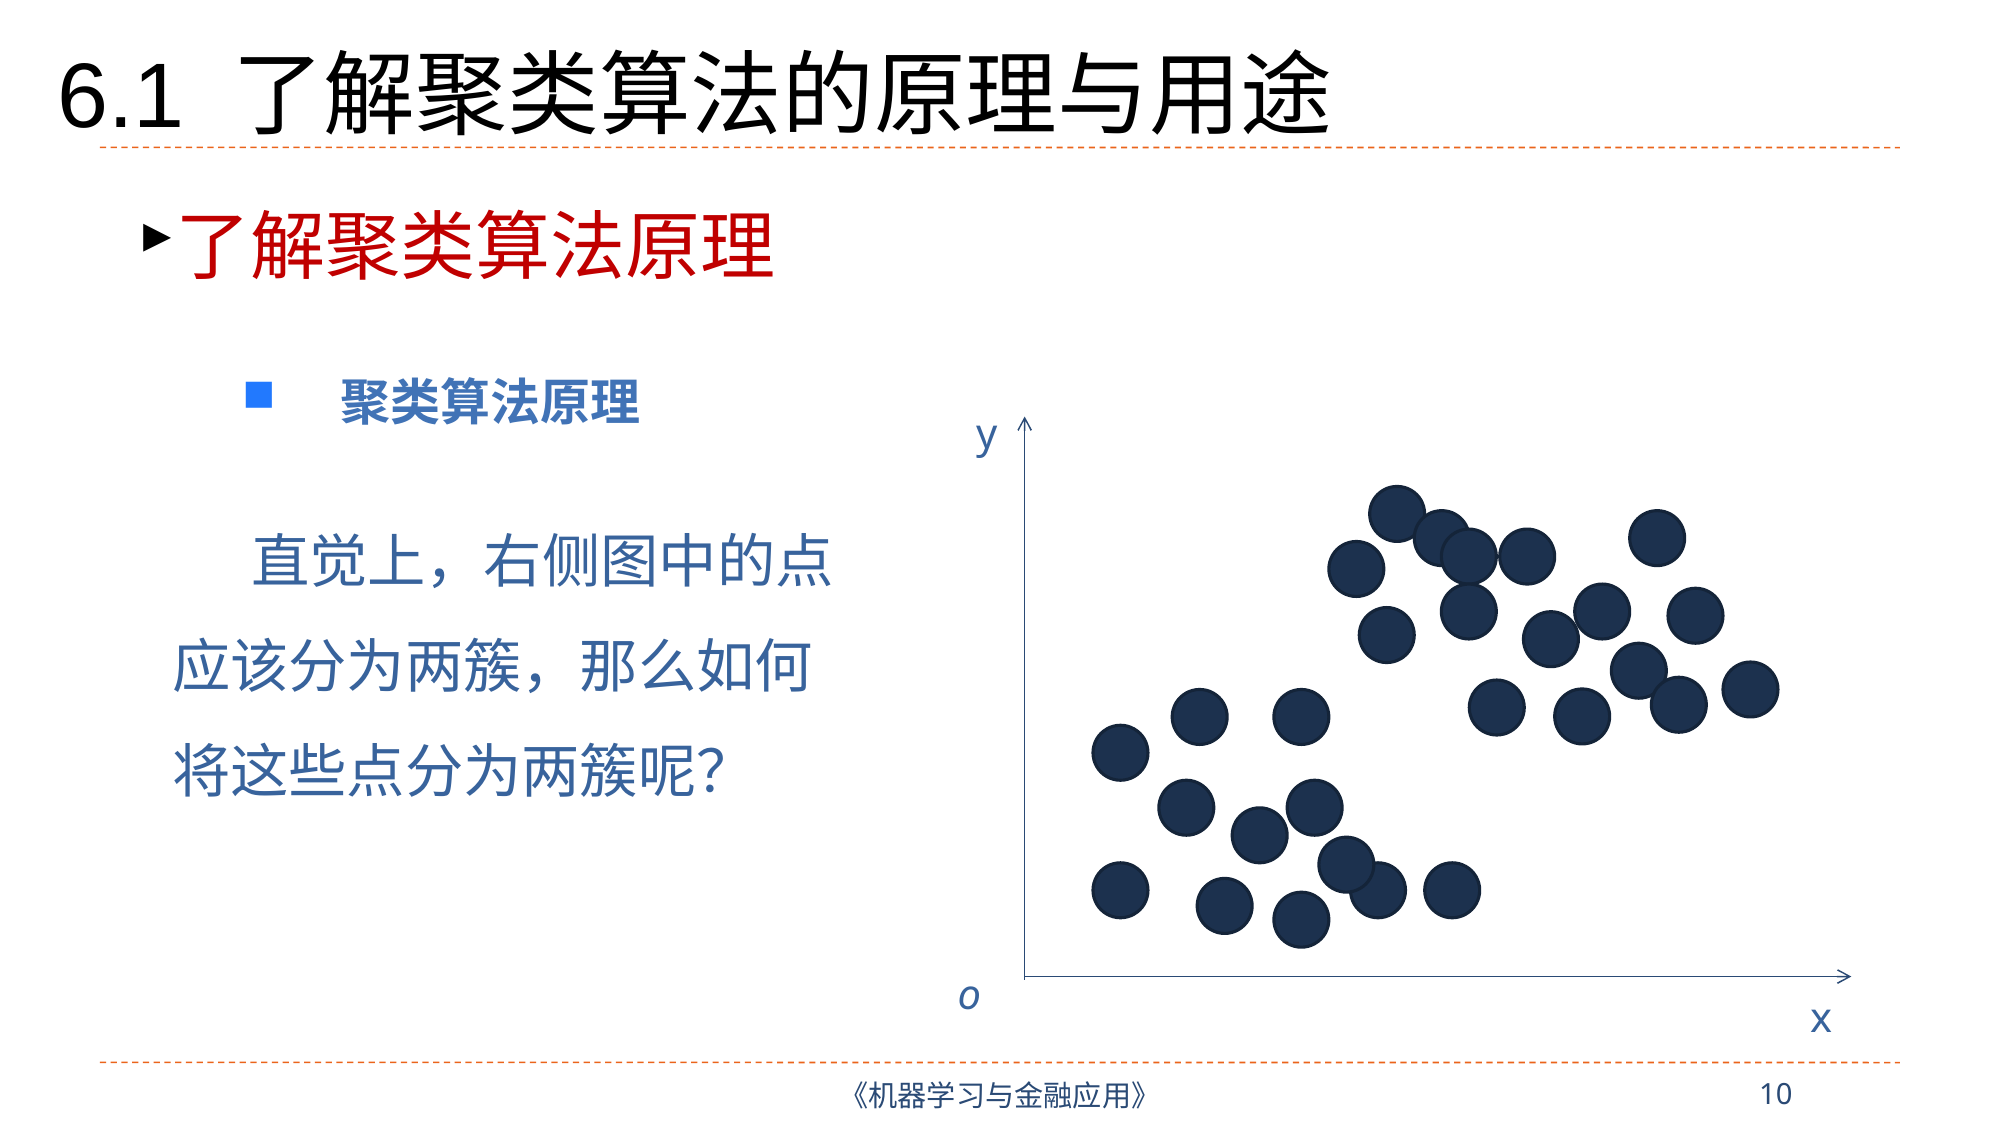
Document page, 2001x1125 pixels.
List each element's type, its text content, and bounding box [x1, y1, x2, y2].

text_box [1091, 723, 1150, 782]
text_box [1412, 509, 1469, 568]
title 6.1 了解聚类算法的原理与用途 [16, 0, 1750, 154]
text_box [1272, 890, 1331, 949]
text_box [1439, 582, 1498, 641]
text_box [1573, 582, 1632, 641]
text_box [1157, 778, 1216, 837]
text_box [1272, 687, 1331, 747]
list 了解聚类算法原理 [123, 191, 1870, 333]
text_box y [957, 372, 1036, 488]
text_box [1498, 527, 1557, 586]
text_box [1609, 641, 1668, 700]
text_box [1327, 539, 1386, 599]
text_box [1628, 509, 1687, 568]
text_box [1091, 861, 1150, 920]
text_box [1521, 610, 1580, 669]
text_box [1230, 806, 1289, 865]
text_box [1195, 876, 1254, 935]
text_box [1439, 527, 1498, 584]
text_box [1349, 861, 1408, 920]
text_box [1170, 687, 1229, 747]
text_box o [938, 933, 1018, 1049]
text_box [1553, 687, 1612, 746]
text_box x [1791, 956, 1870, 1072]
text_box [1423, 861, 1482, 920]
text_box [1666, 586, 1725, 645]
text_box 聚类算法原理 [123, 331, 1837, 453]
text_box [1649, 675, 1708, 734]
text_box [1721, 660, 1780, 719]
text_box 直觉上，右侧图中的点应该分为两簇，那么如何将这些点分为两簇呢？ [153, 479, 880, 891]
text_box [1368, 484, 1427, 543]
text_box [1285, 778, 1344, 837]
text_box [1357, 605, 1416, 665]
text_box [1467, 678, 1526, 737]
text_box [1317, 835, 1376, 894]
